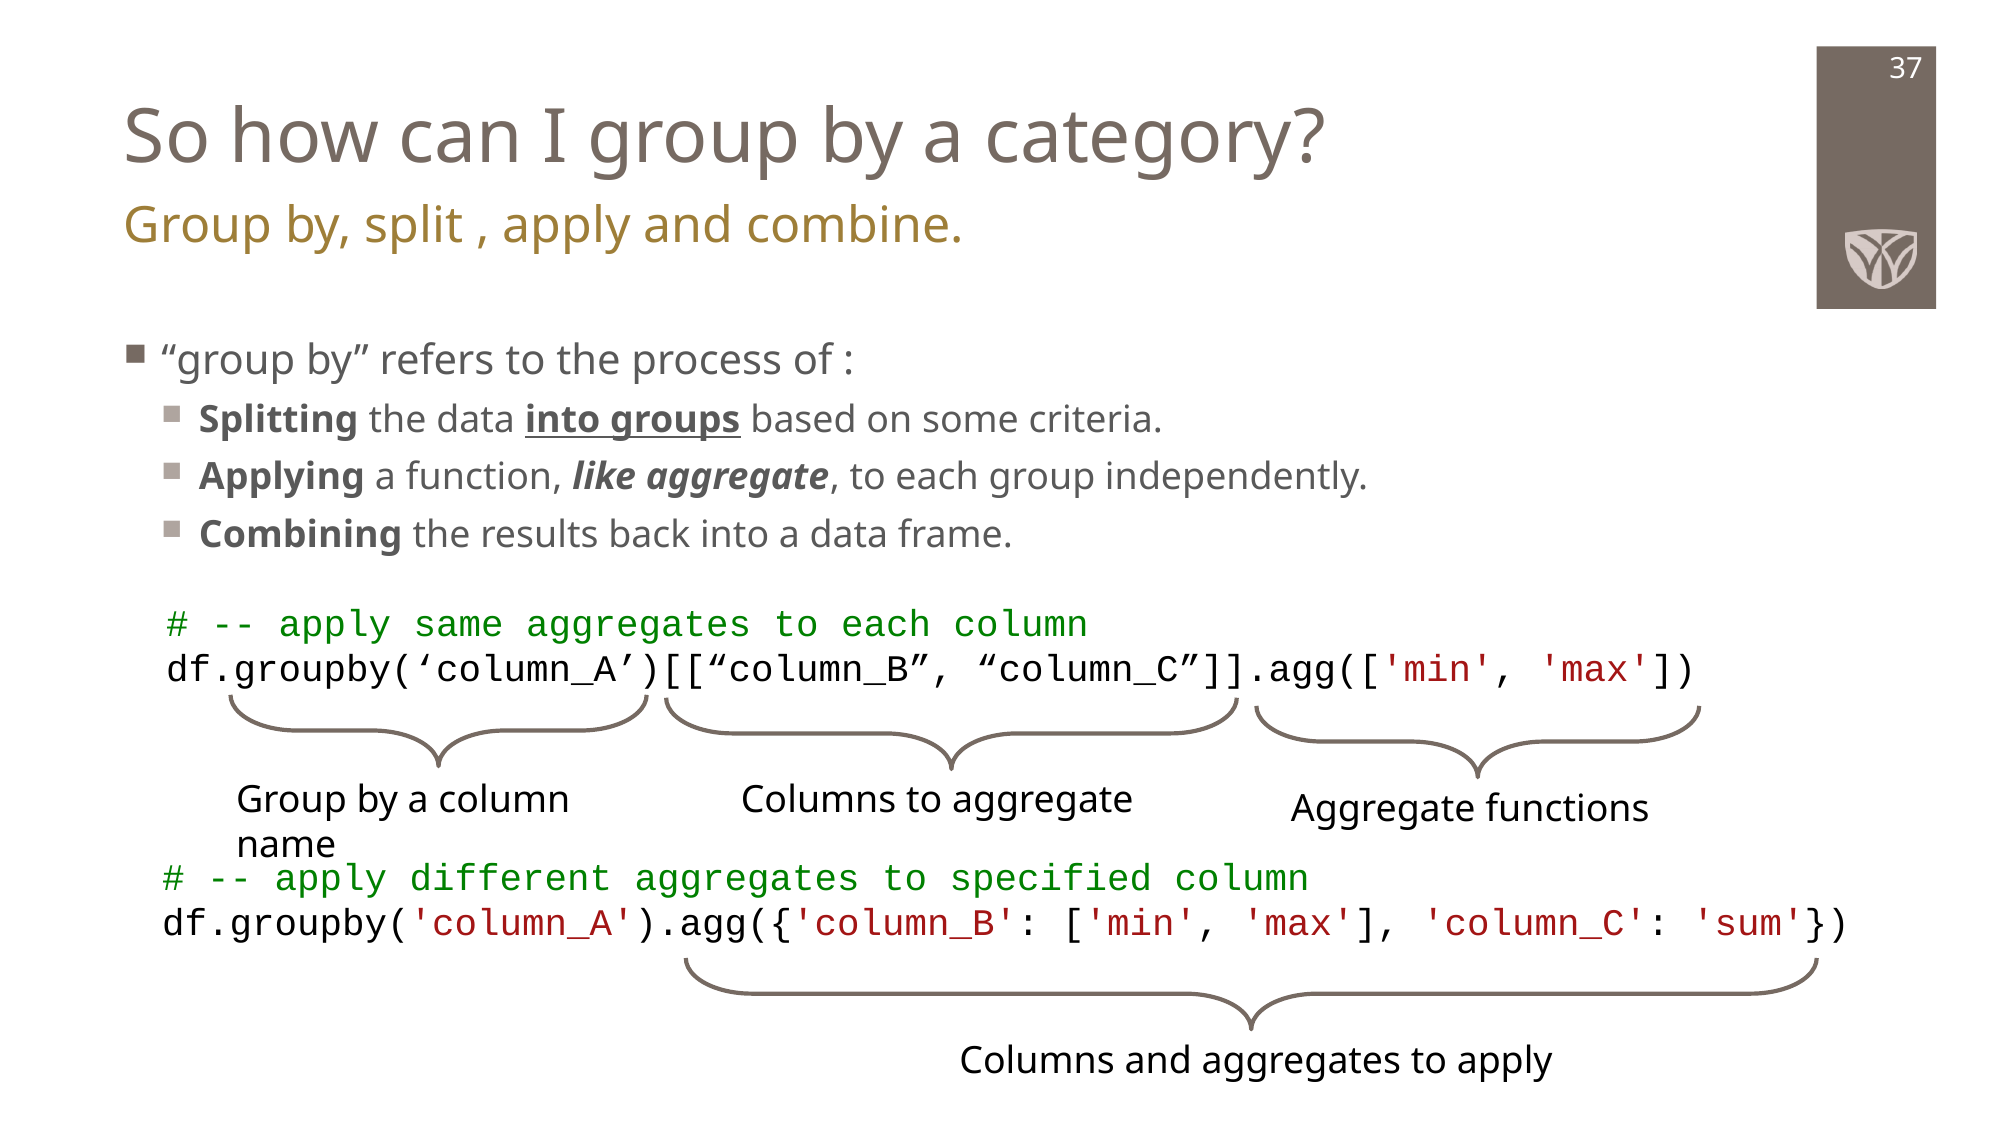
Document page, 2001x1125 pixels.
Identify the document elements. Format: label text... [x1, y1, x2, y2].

text_box [1254, 705, 1702, 776]
text_box Columns and aggregates to apply [843, 1028, 1670, 1088]
text_box # -- apply different aggregates to specified column df.groupby('column_A').agg({'column_B': ['min', 'max'], 'column_C': 'sum'}) [147, 845, 1887, 951]
text_box Aggregate functions [1276, 776, 1719, 837]
text_box [664, 697, 1239, 768]
slide_number 37 [1816, 39, 1938, 100]
text_box # -- apply same aggregates to each column df.groupby(‘column_A’)[[“column_B”, “column_C”]].agg(['min', 'max']) [151, 591, 1891, 697]
text_box [228, 694, 649, 768]
list Group by, split , apply and combine. [109, 185, 1763, 313]
text_box Group by a column name [221, 768, 665, 873]
text_box Columns to aggregate [726, 768, 1169, 828]
title So how can I group by a category? [109, 22, 1762, 185]
list “group by” refers to the process of : Splitting the data into groups based on some criteria. Applying a function, like aggregate, to each group independently. Combining the results back into a data frame. [109, 324, 1762, 627]
text_box [683, 957, 1819, 1028]
